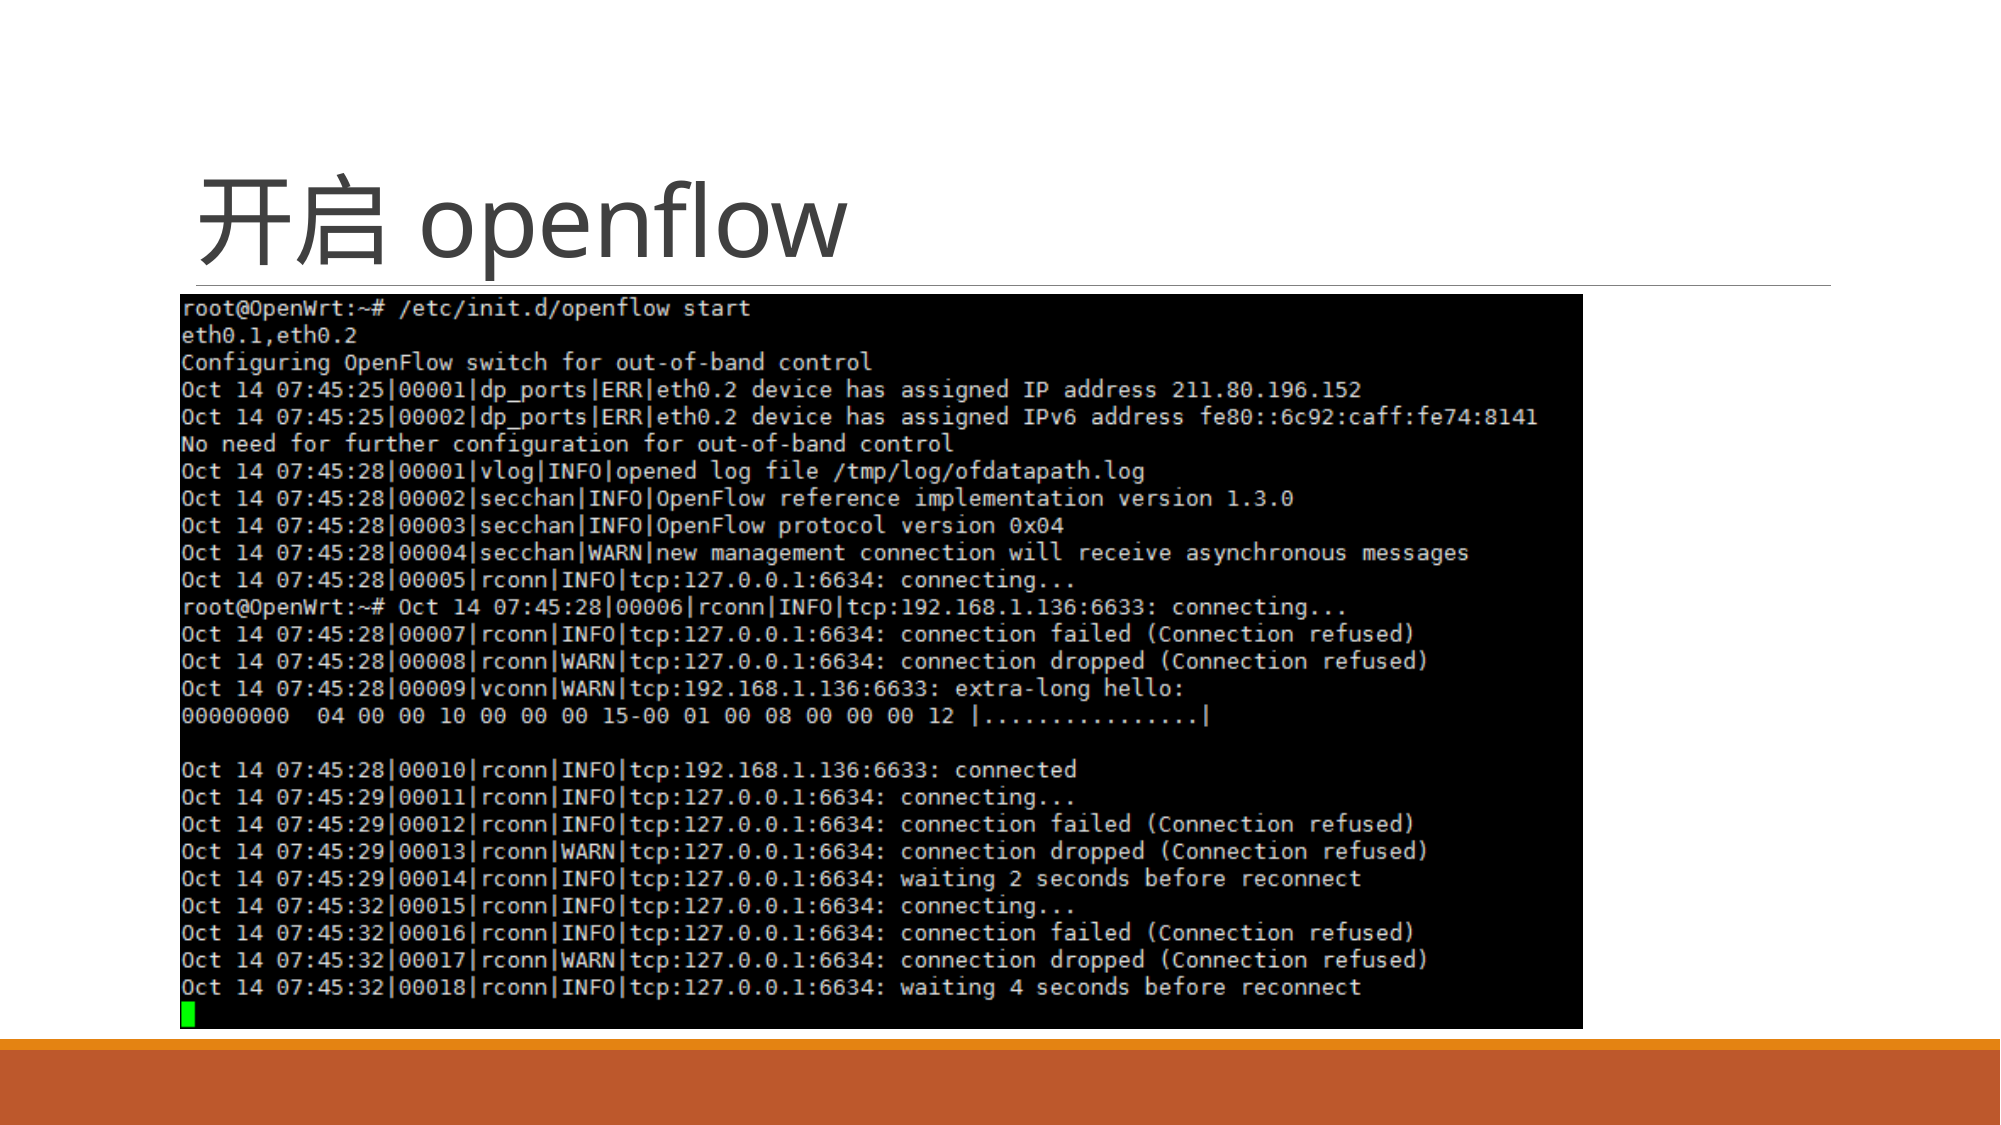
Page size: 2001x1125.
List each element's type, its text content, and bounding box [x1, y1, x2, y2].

title 开启openflow [180, 47, 1830, 285]
picture [179, 293, 1584, 1030]
